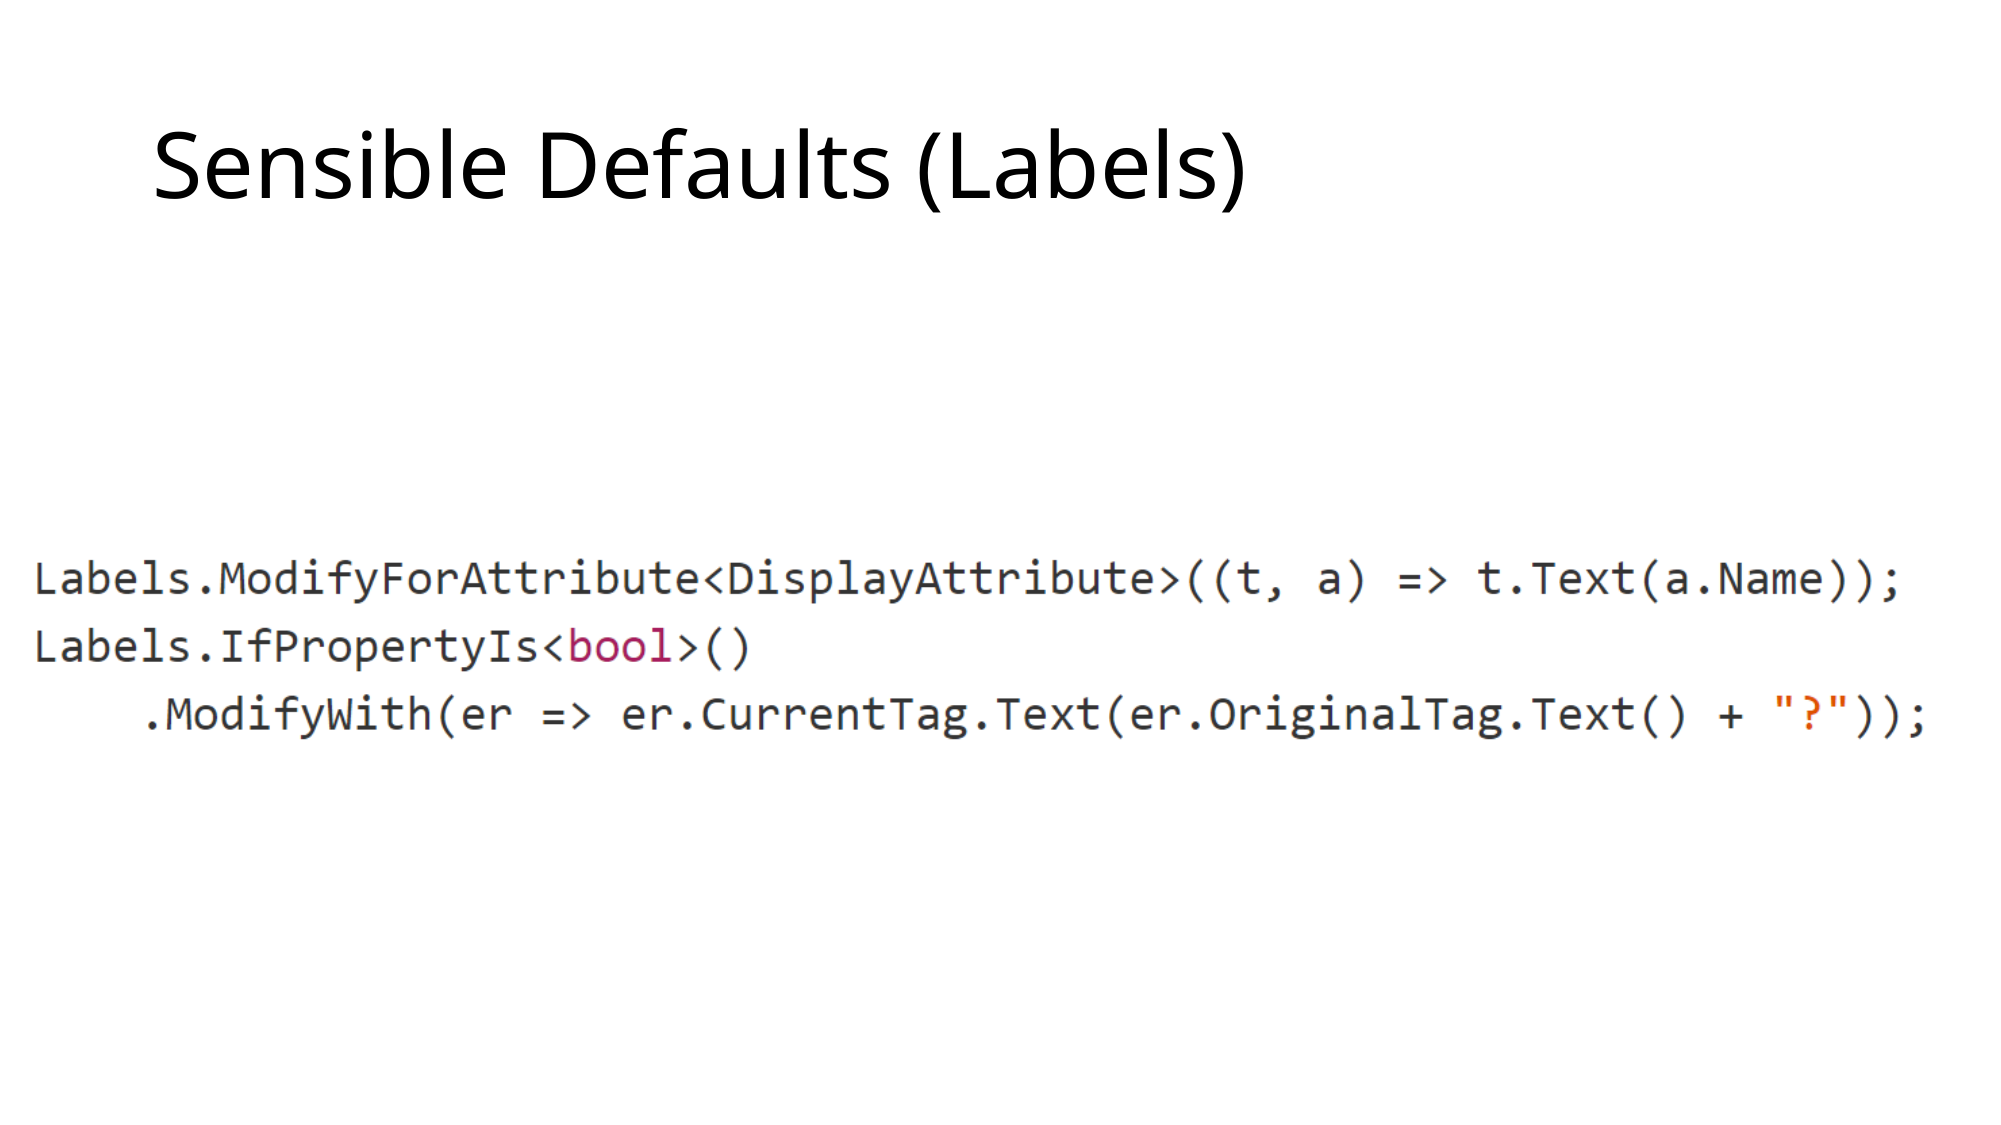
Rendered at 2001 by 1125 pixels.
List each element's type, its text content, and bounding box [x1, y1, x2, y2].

title Sensible Defaults (Labels) [137, 59, 1863, 278]
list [24, 548, 1938, 761]
